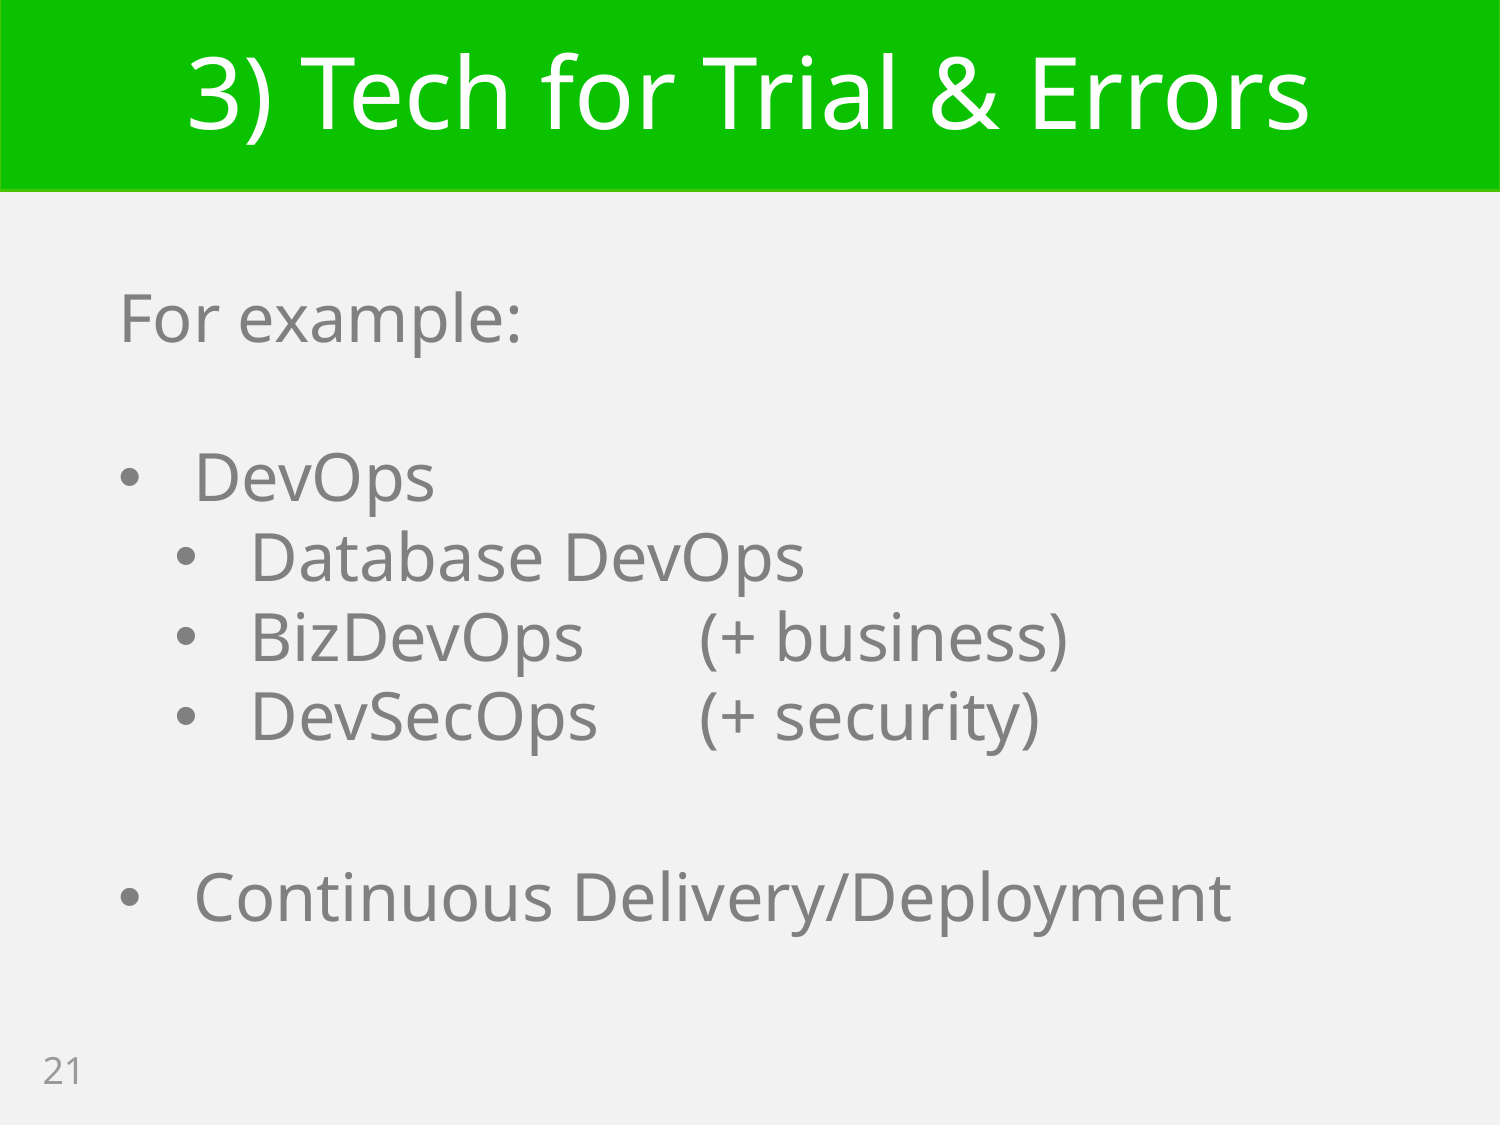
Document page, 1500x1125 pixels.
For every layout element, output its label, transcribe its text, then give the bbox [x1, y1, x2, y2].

slide_number 21 [27, 1042, 146, 1102]
title 3) Tech for Trial & Errors [0, 53, 1500, 140]
list For example: DevOps Database DevOps BizDevOps (+ business) DevSecOps (+ security) Continuous Delivery/Deployment [103, 277, 1397, 1000]
